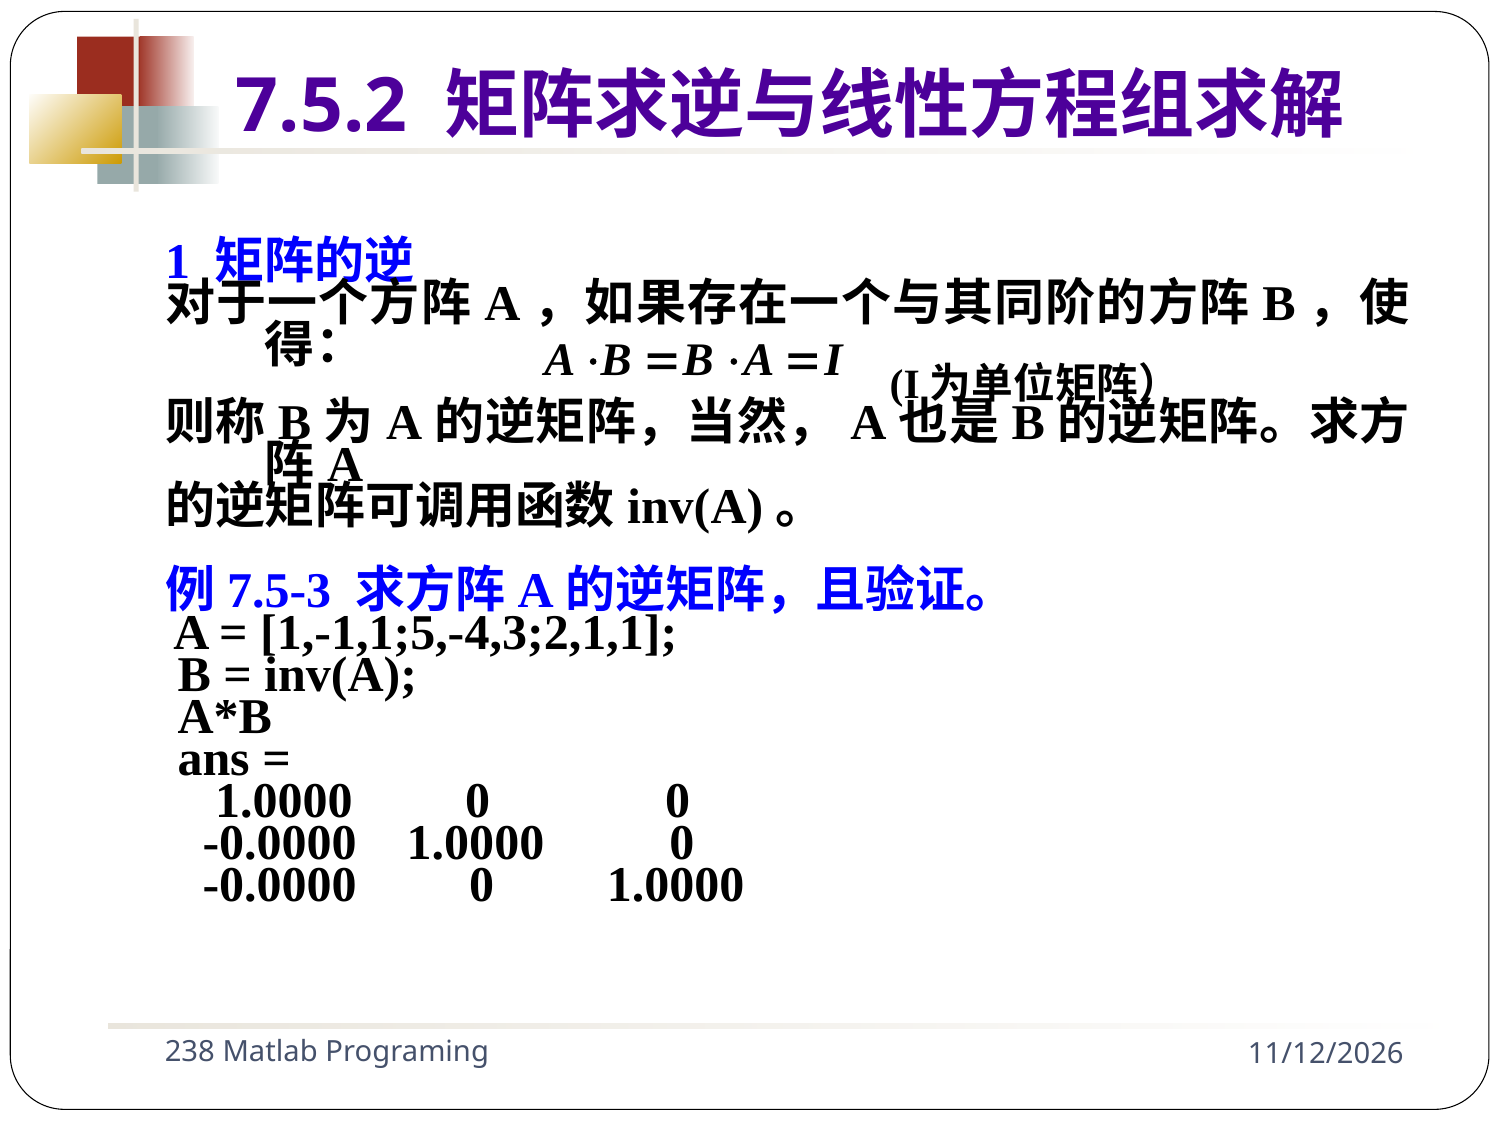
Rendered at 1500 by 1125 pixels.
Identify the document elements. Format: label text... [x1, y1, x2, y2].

text_box 238 Matlab Programing [150, 1012, 800, 1088]
title 7.5.2 矩阵求逆与线性方程组求解 [220, 0, 1496, 163]
list 1 矩阵的逆 对于一个方阵A，如果存在一个与其同阶的方阵B，使得： (I为单位矩阵） 则称B为A的逆矩阵，当然，A也是B的逆矩阵。求方阵A 的逆矩阵可调用函数inv(A)。 例7.5-3 求方阵A的逆矩阵，且验证。 A = [1,-1,1;5,-4,3;2,1,1]; B = inv(A); A*B ans = 1.0000 0 0 -0.0000 1.0000 0 -0.0000 0 1.0000 [149, 237, 1426, 988]
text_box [537, 337, 852, 380]
text_box [1012, 1015, 1419, 1094]
